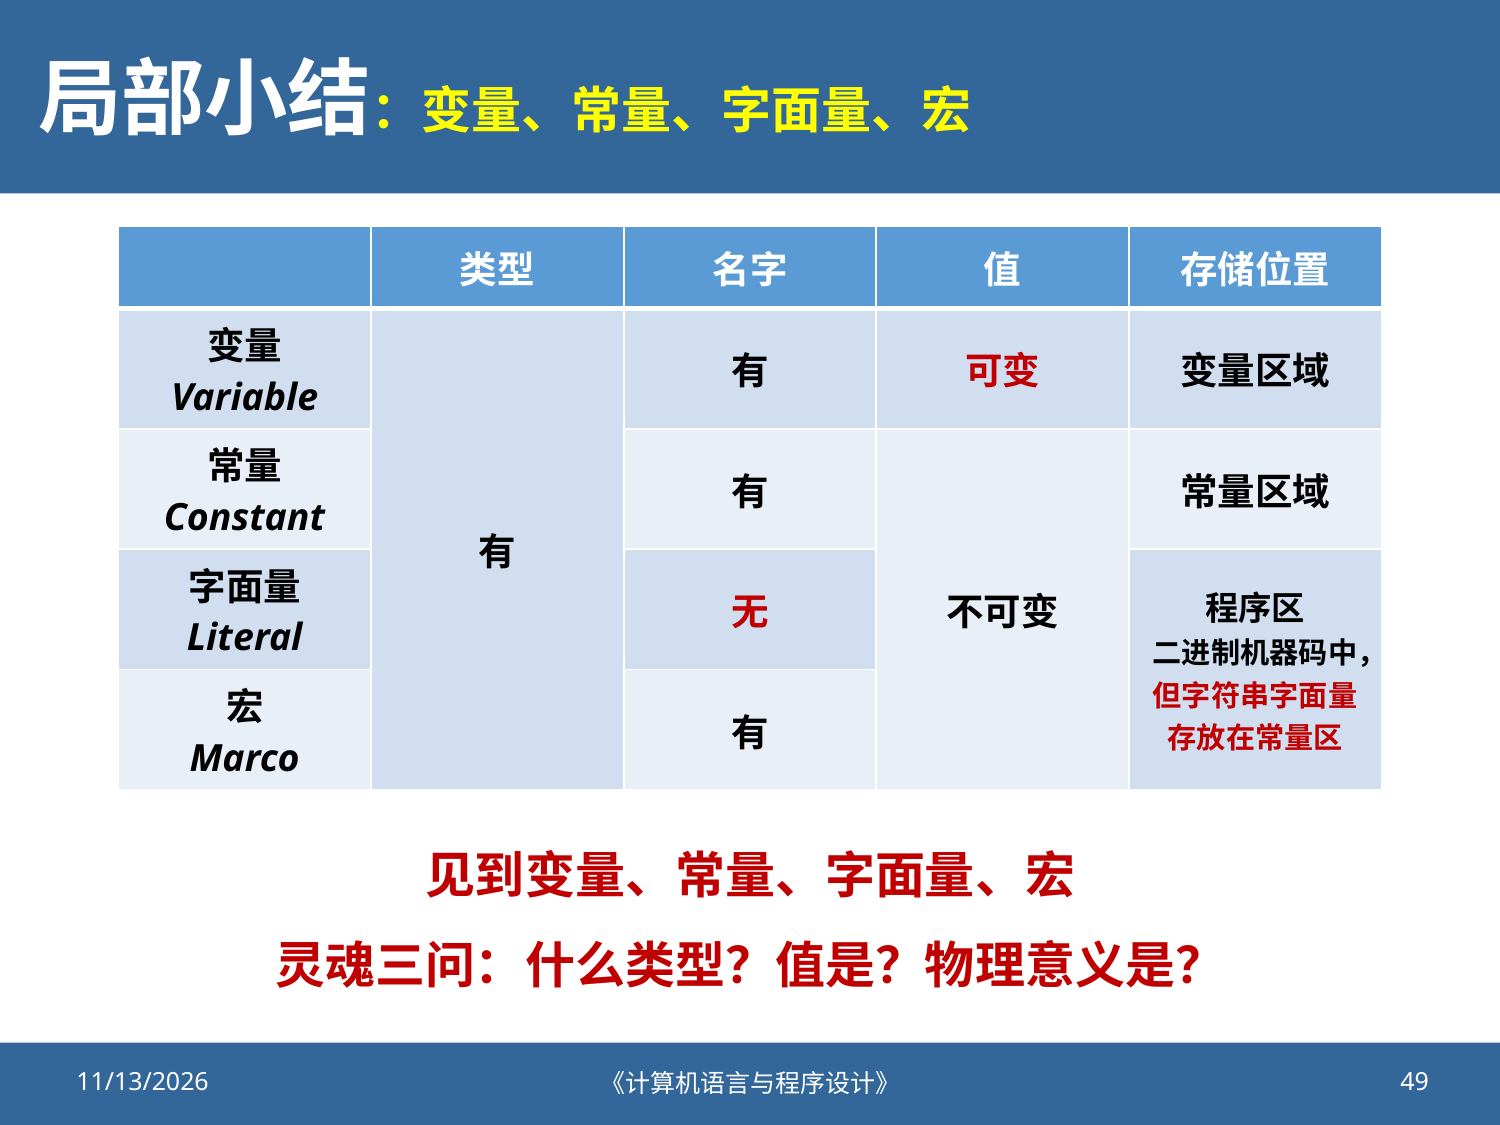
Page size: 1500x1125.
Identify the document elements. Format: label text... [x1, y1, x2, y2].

table_header 类型 [372, 227, 623, 306]
table_header 名字 [625, 227, 875, 306]
table_cell 字面量 Literal [119, 550, 370, 669]
text_box 见到变量、常量、字面量、宏 灵魂三问：什么类型？值是？物理意义是？ [260, 806, 1240, 1001]
table_cell 常量 Constant [119, 430, 370, 548]
table_cell 宏 Marco [119, 670, 370, 789]
table_cell 不可变 [877, 430, 1128, 789]
table_cell 可变 [877, 311, 1128, 428]
slide_number 49 [1084, 1052, 1444, 1113]
table_cell 变量区域 [1130, 311, 1381, 428]
table_cell 无 [625, 550, 875, 669]
table_cell 常量区域 [1130, 430, 1381, 548]
table_header [119, 227, 370, 306]
table_cell 程序区 二进制机器码中，但字符串字面量存放在常量区 [1130, 550, 1381, 789]
table_cell 有 [372, 311, 623, 789]
title 局部小结：变量、常量、字面量、宏 [23, 27, 1500, 177]
footer 《计算机语言与程序设计》 [480, 1052, 1021, 1113]
table_cell 变量 Variable [119, 311, 370, 428]
table_cell 有 [625, 670, 875, 789]
table_header 值 [877, 227, 1128, 306]
table_header 存储位置 [1130, 227, 1381, 306]
table_cell 有 [625, 311, 875, 428]
table_cell 有 [625, 430, 875, 548]
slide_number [61, 1052, 422, 1113]
